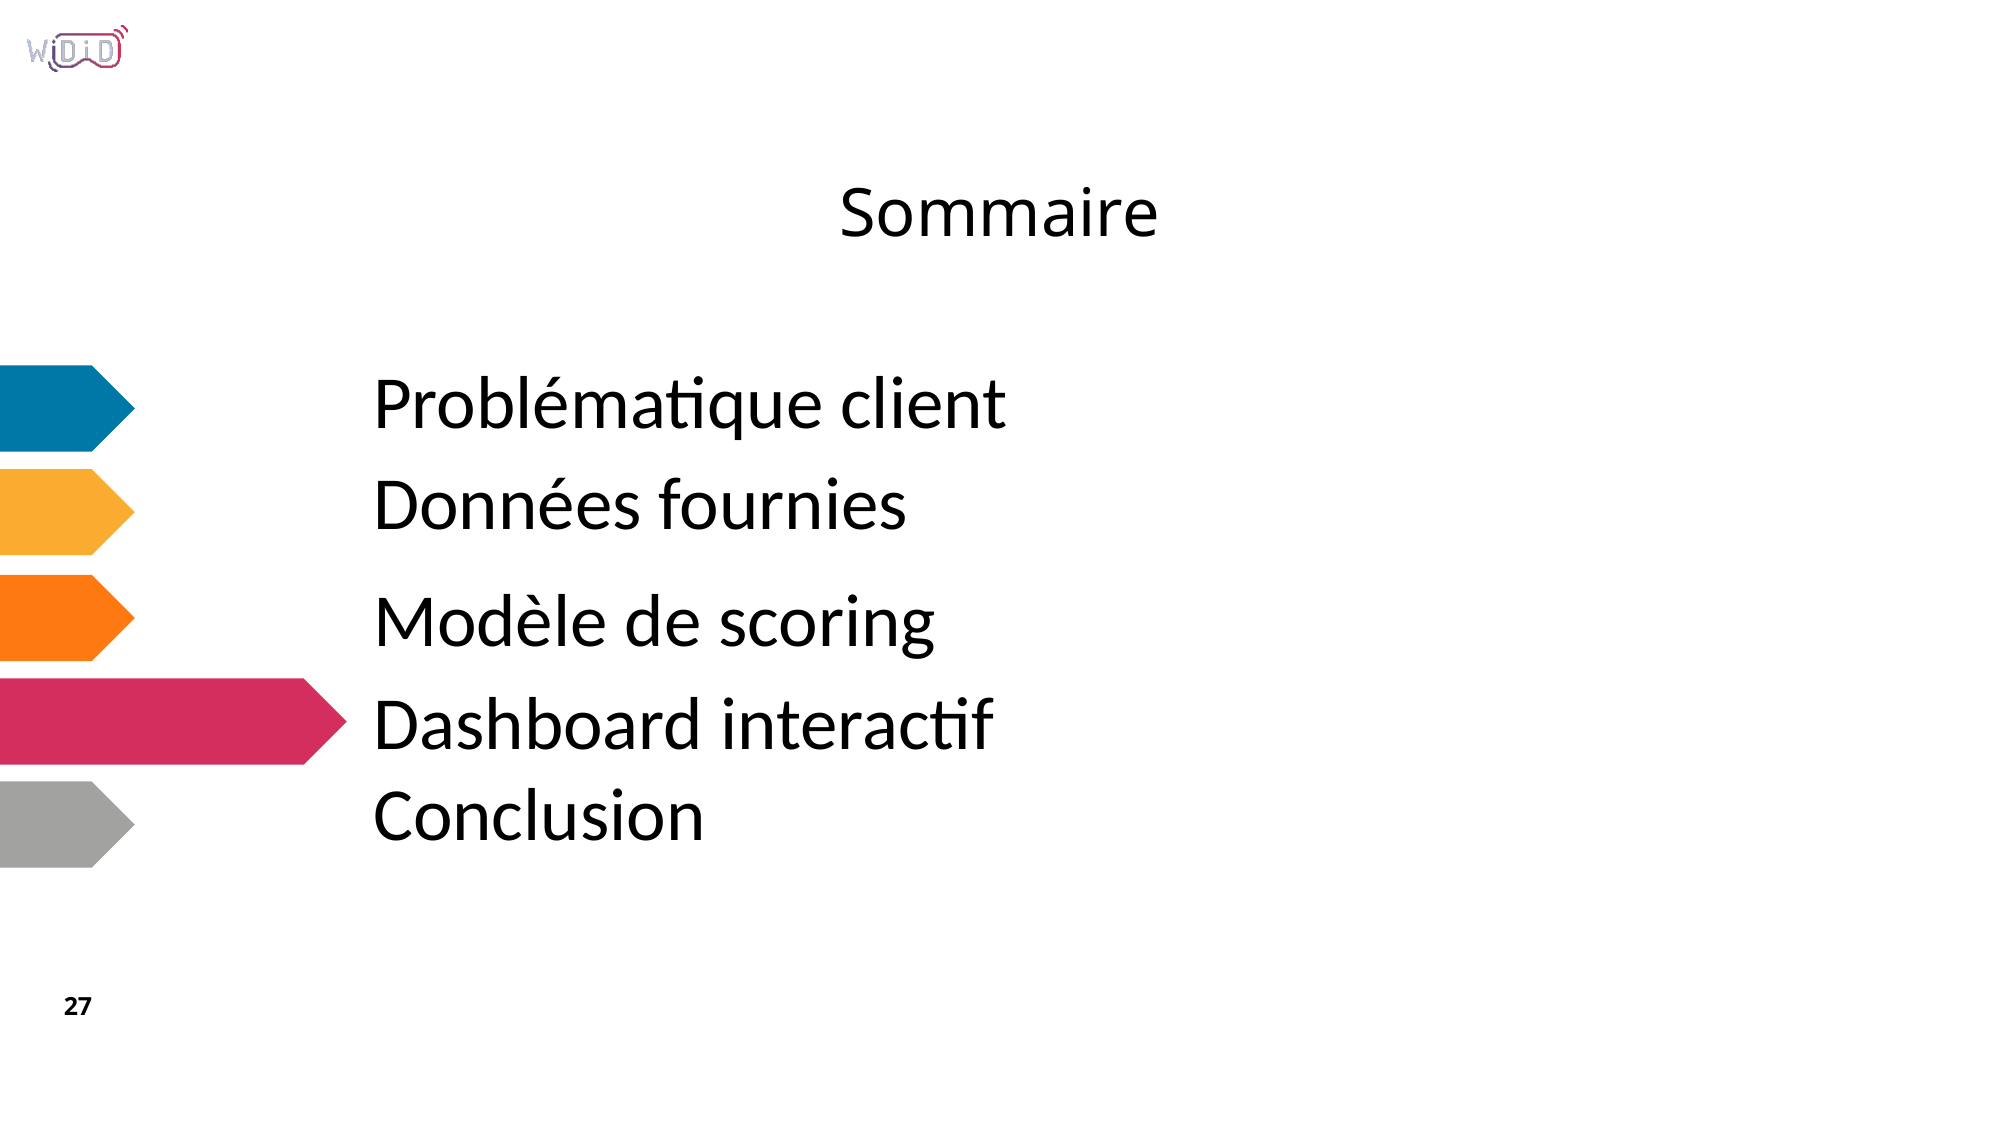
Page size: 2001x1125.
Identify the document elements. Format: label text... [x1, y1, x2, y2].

text_box [0, 678, 347, 765]
text_box [0, 574, 135, 662]
text_box Dashboard interactif [373, 692, 1154, 765]
text_box [0, 469, 135, 556]
text_box Modèle de scoring [373, 589, 1069, 662]
text_box Données fournies [373, 471, 1154, 544]
text_box Problématique client [373, 371, 1154, 444]
text_box [0, 781, 135, 868]
text_box [0, 365, 135, 452]
title Sommaire [293, 171, 1707, 253]
text_box Conclusion [373, 782, 1154, 855]
picture [27, 25, 128, 72]
